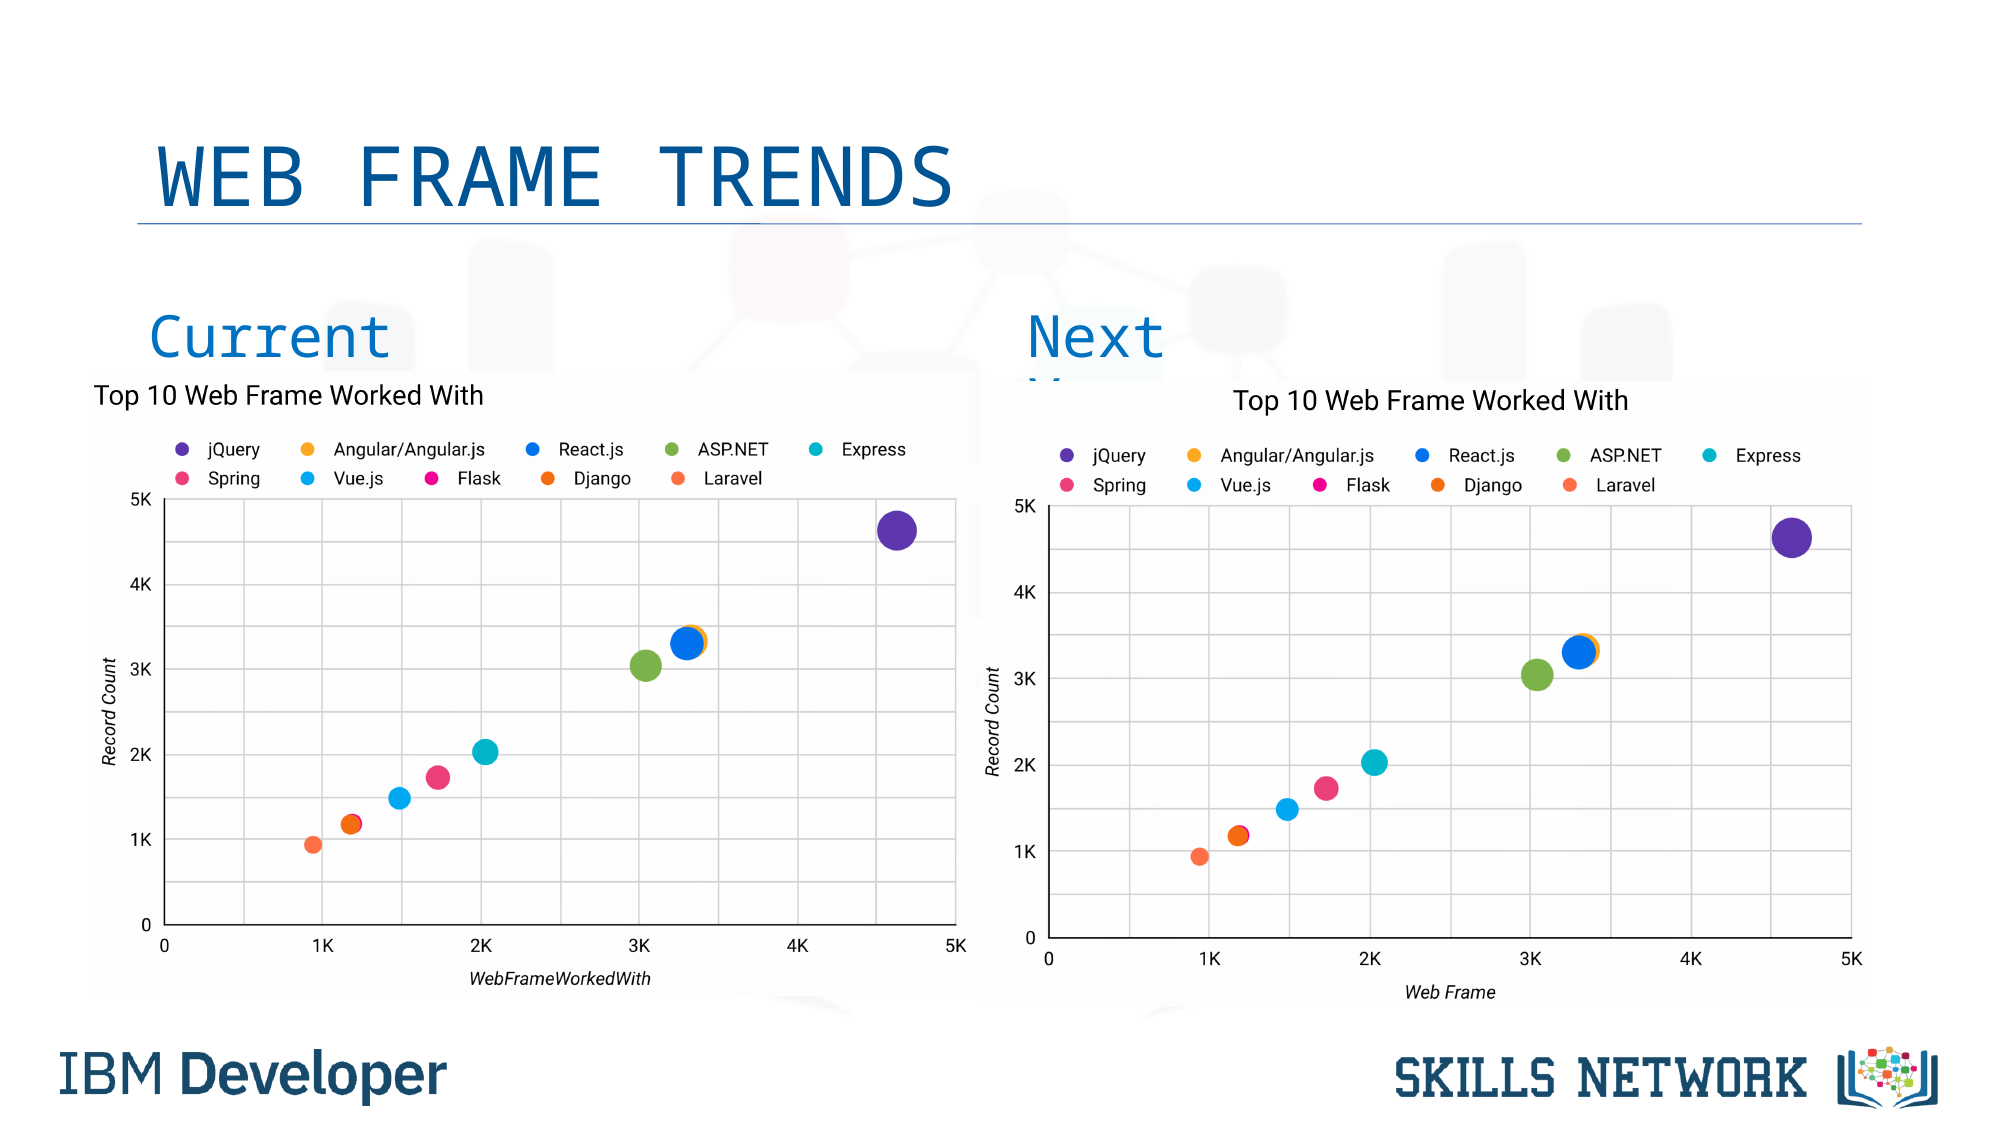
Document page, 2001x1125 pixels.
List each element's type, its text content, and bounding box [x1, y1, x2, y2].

picture [980, 381, 1867, 1007]
picture [1390, 1045, 1945, 1111]
picture [55, 1045, 459, 1108]
picture [88, 371, 975, 996]
list Next Year [1012, 299, 1301, 381]
title WEB FRAME TRENDS [141, 70, 1867, 288]
list Current Year [133, 299, 500, 371]
